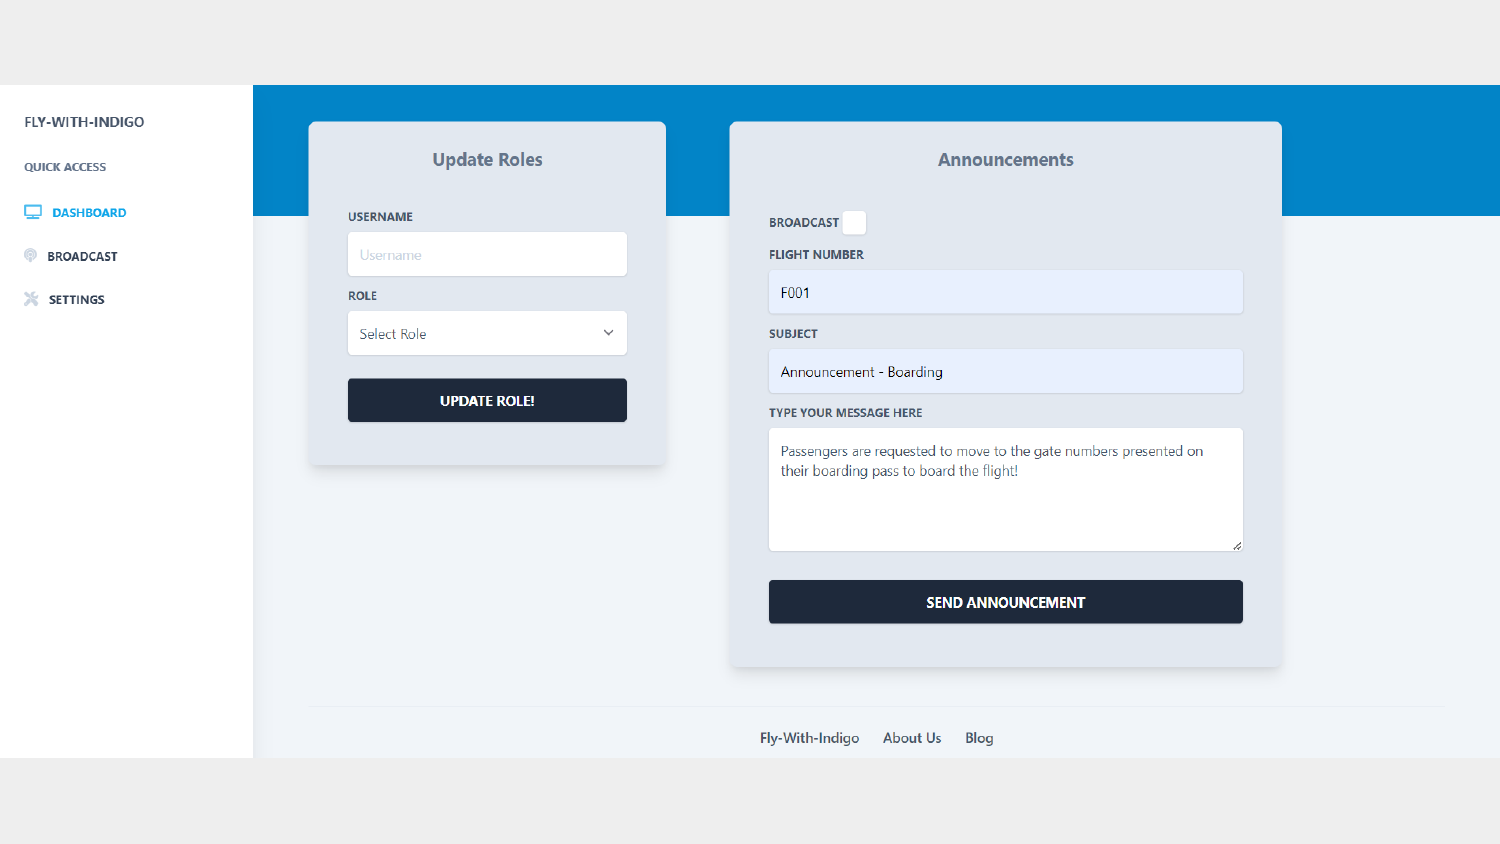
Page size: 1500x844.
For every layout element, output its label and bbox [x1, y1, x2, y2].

picture [0, 85, 1500, 759]
